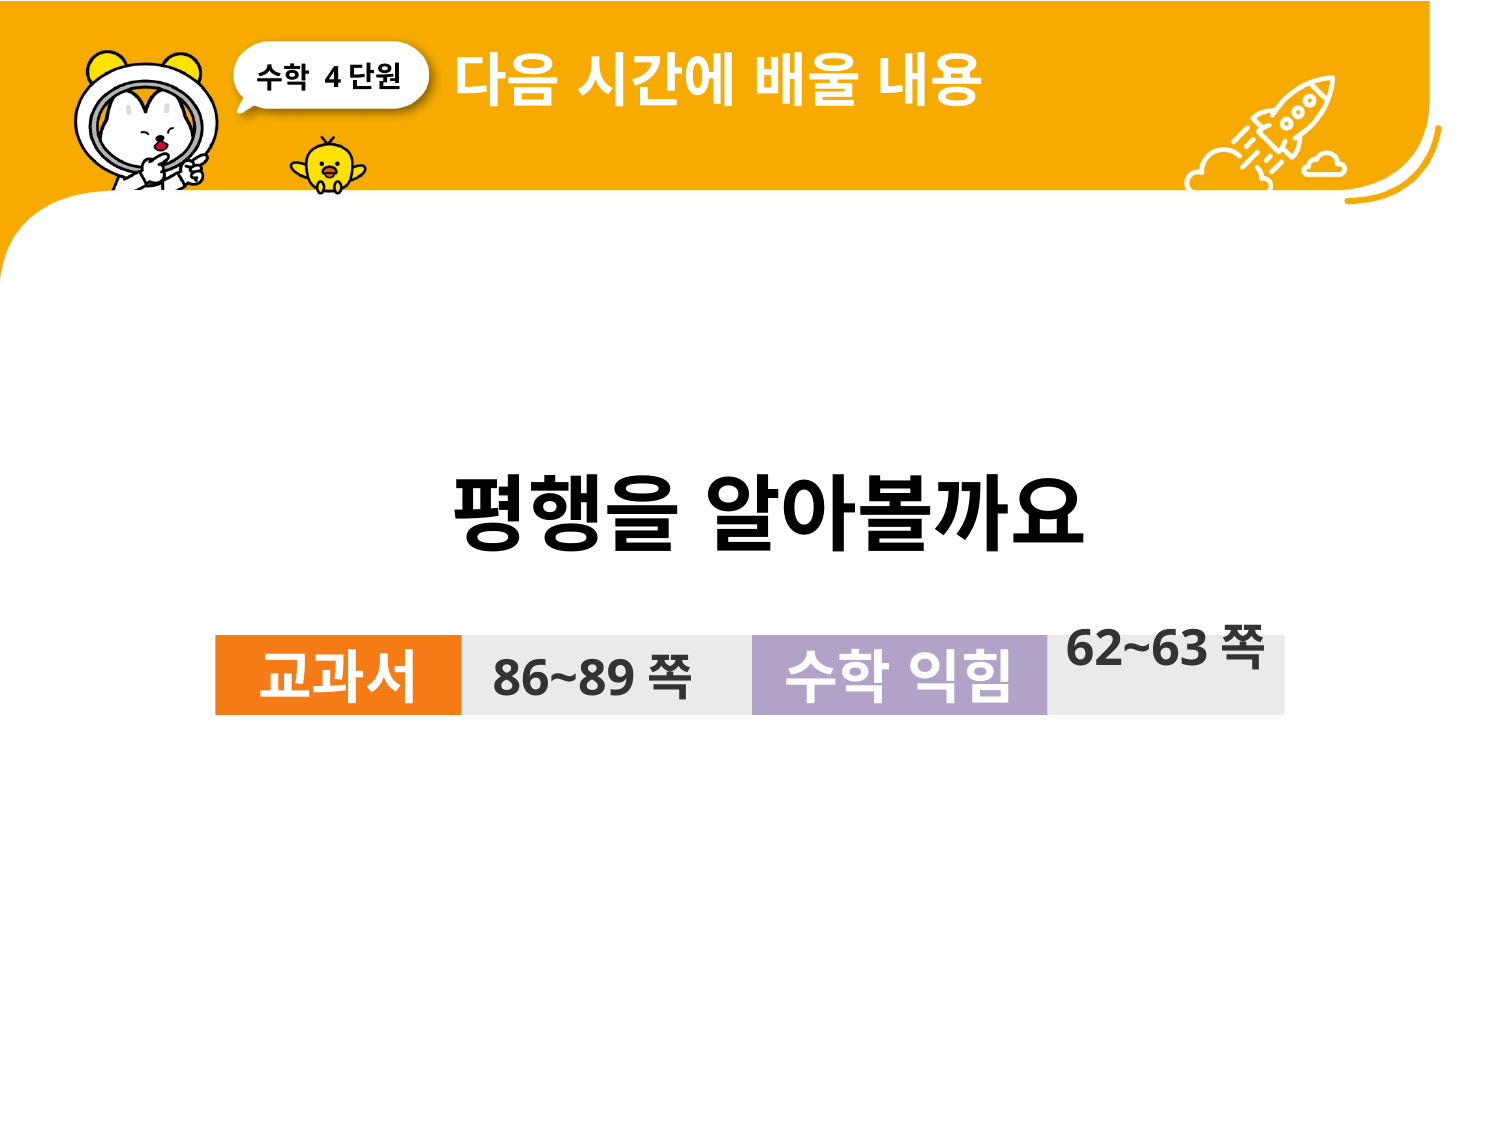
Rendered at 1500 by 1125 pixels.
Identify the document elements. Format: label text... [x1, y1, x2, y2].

picture [0, 1, 1500, 1124]
list 다음 시간에 배울 내용 [438, 39, 1204, 126]
text_box 평행을 알아볼까요 [188, 386, 1312, 636]
list 4단원 [282, 55, 445, 106]
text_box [215, 635, 1285, 715]
